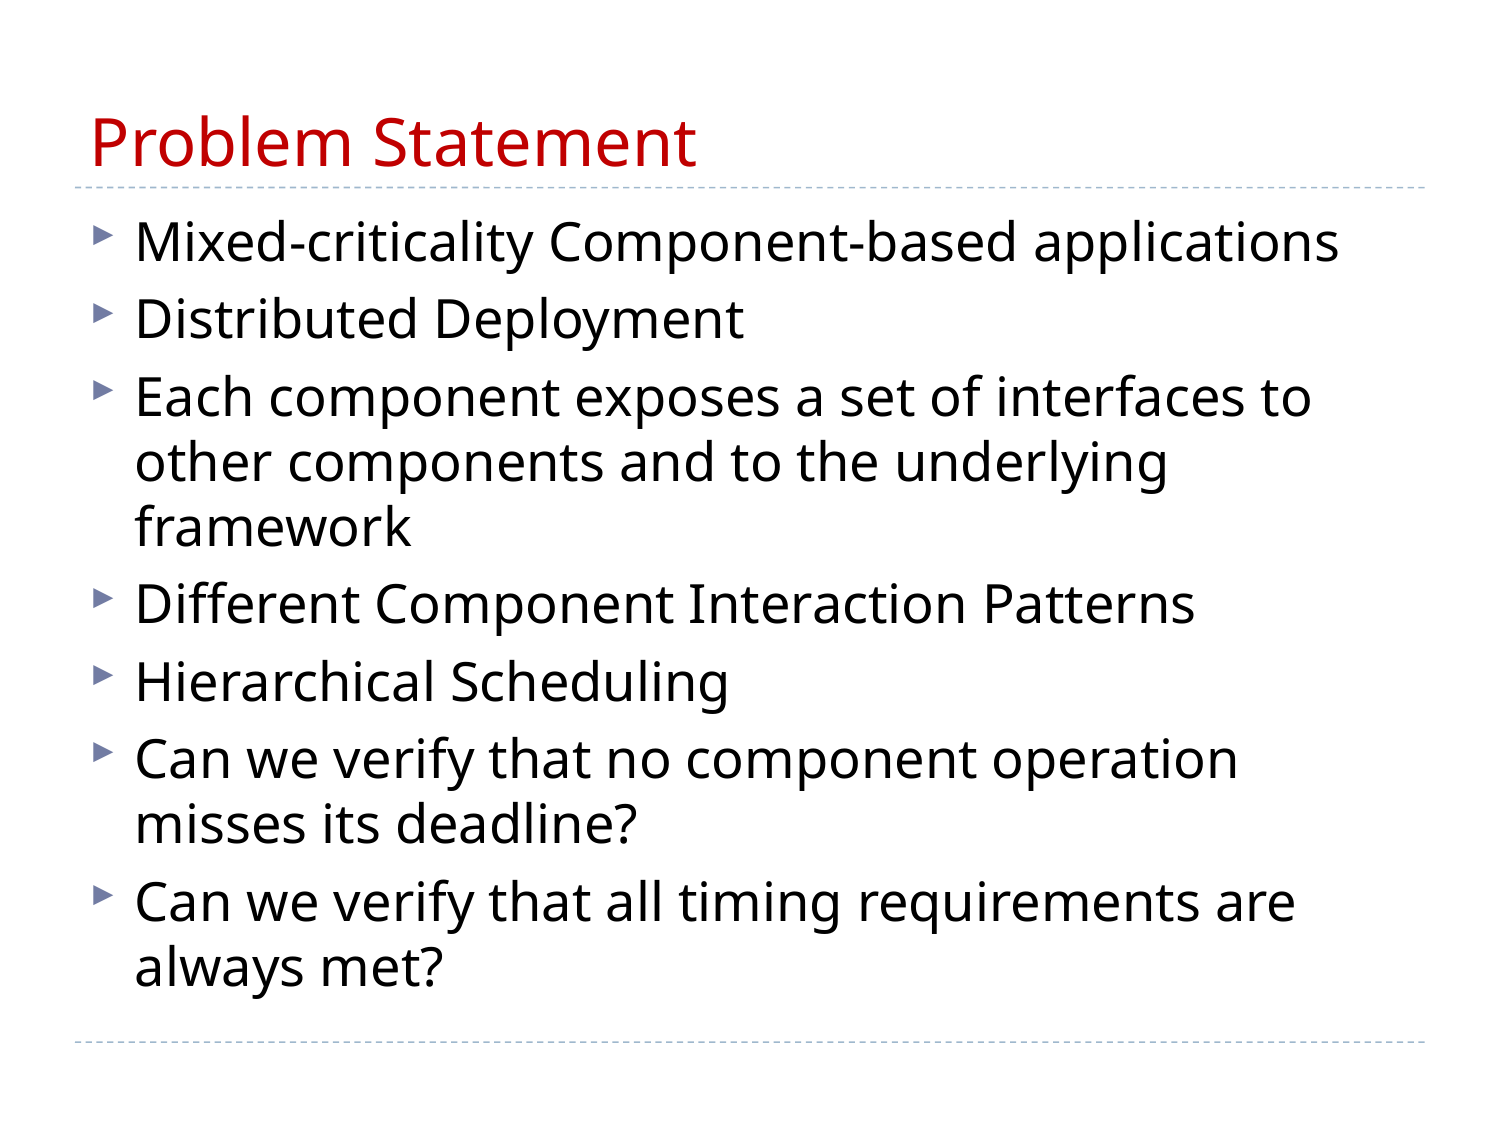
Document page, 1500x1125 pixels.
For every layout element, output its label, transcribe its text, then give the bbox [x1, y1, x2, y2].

list Mixed-criticality Component-based applications Distributed Deployment Each component exposes a set of interfaces to other components and to the underlying framework Different Component Interaction Patterns Hierarchical Scheduling Can we verify that no component operation misses its deadline? Can we verify that all timing requirements are always met? [75, 200, 1425, 1010]
title Problem Statement [75, 24, 1425, 188]
